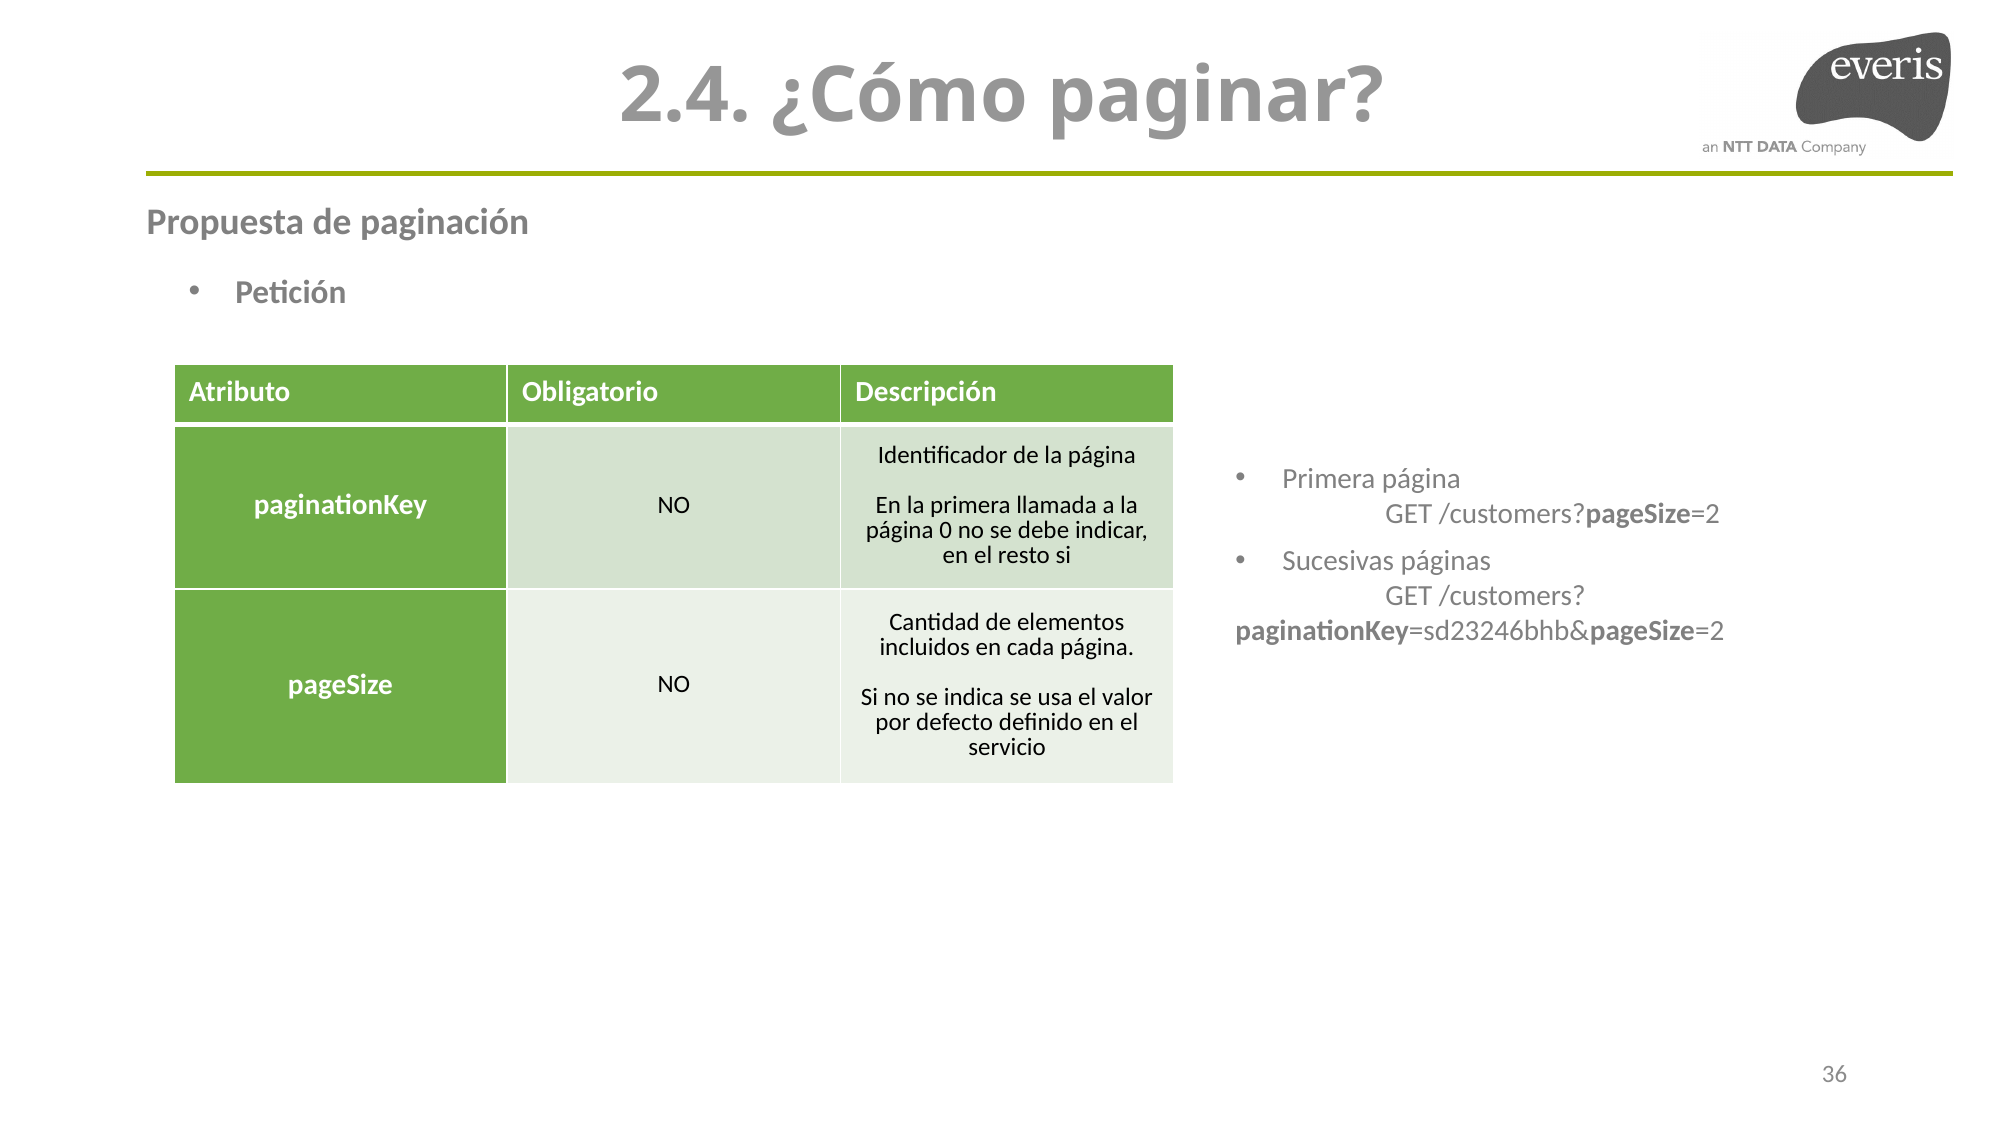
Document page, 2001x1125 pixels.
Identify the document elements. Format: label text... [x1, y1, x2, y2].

table_cell NO [508, 427, 840, 588]
text_box 2.4. ¿Cómo paginar? [145, 33, 1859, 160]
table_header Descripción [841, 365, 1173, 422]
table_header Obligatorio [508, 365, 840, 422]
table_cell pageSize [175, 590, 506, 783]
text_box Propuesta de paginación [131, 167, 1939, 250]
table_header Atributo [175, 365, 506, 422]
text_box Primera página GET /customers?pageSize=2 Sucesivas páginas GET /customers?paginationKey=sd23246bhb&pageSize=2 [1175, 451, 1976, 695]
table_cell paginationKey [175, 427, 506, 588]
slide_number 36 [1412, 1042, 1863, 1103]
table_cell Identificador de la página En la primera llamada a la página 0 no se debe indicar, en el resto si [841, 427, 1173, 588]
table_cell NO [508, 590, 840, 783]
picture [1699, 31, 1954, 159]
table_cell Cantidad de elementos incluidos en cada página. Si no se indica se usa el valor por defecto definido en el servicio [841, 590, 1173, 783]
text_box Petición [173, 262, 860, 363]
